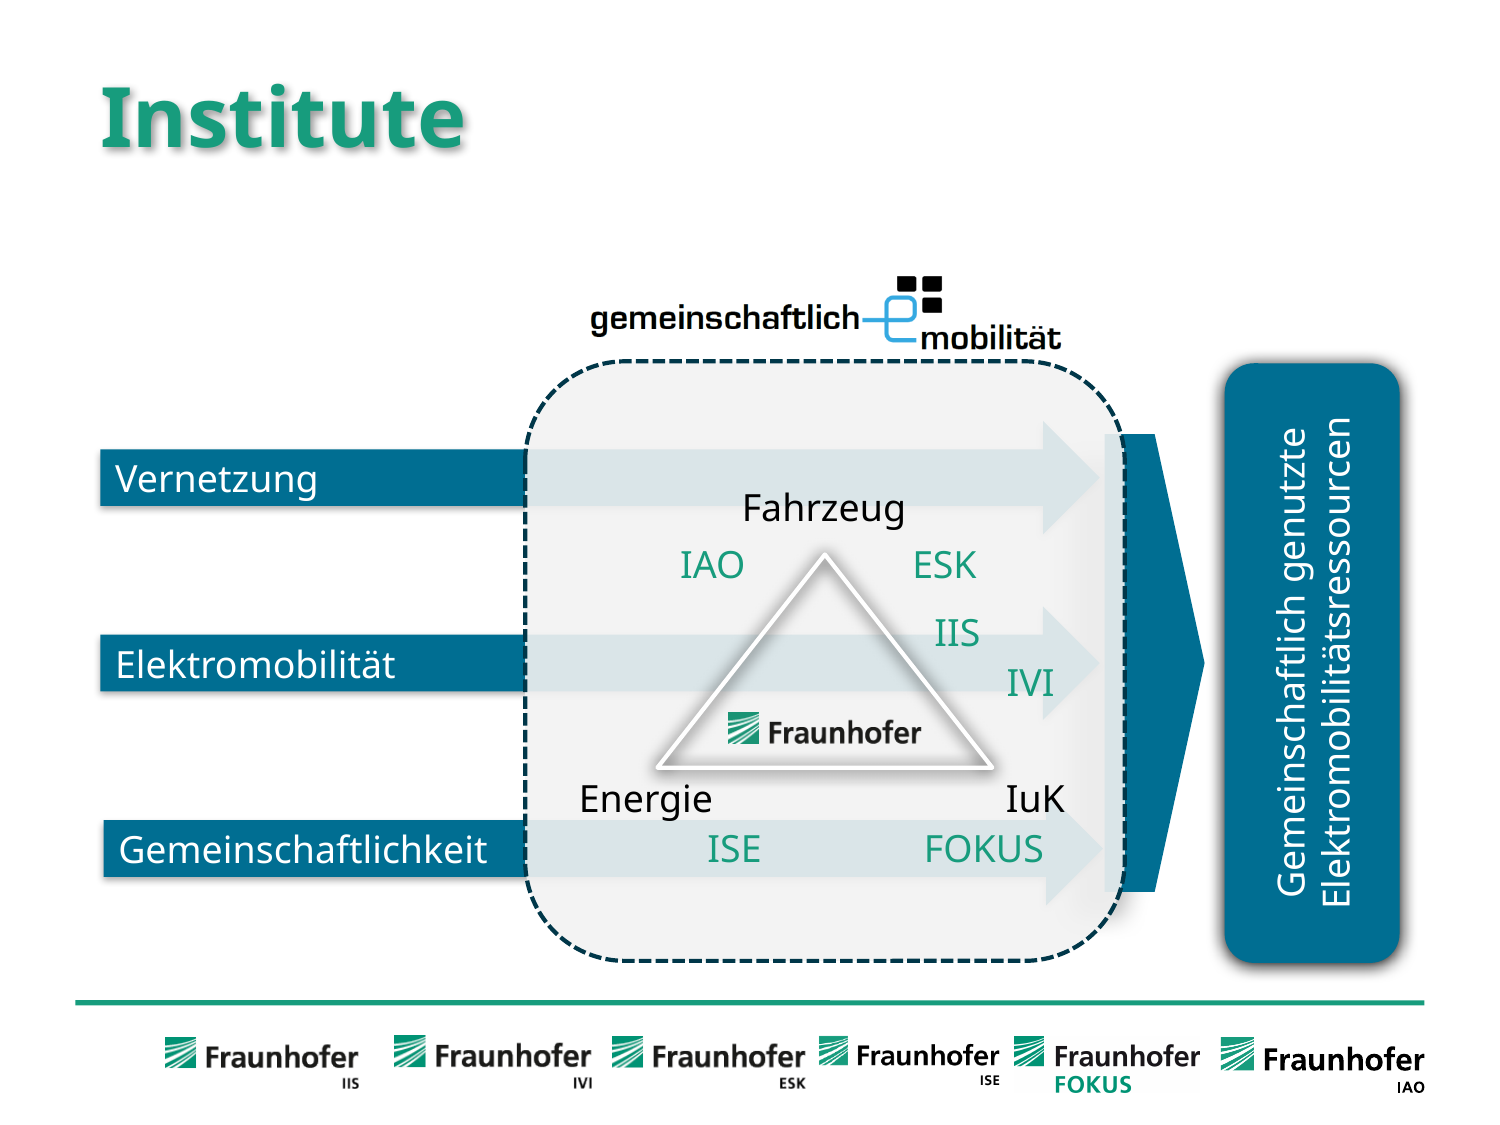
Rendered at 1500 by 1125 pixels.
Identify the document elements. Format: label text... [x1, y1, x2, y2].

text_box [524, 262, 1125, 962]
text_box [1130, 431, 1207, 895]
picture [1014, 1036, 1200, 1093]
text_box Gemeinschaftlich genutzte Elektromobilitätsressourcen [1222, 361, 1402, 965]
picture [165, 1037, 362, 1091]
text_box Institute [100, 64, 1450, 214]
picture [394, 1035, 595, 1091]
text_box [100, 420, 519, 906]
picture [612, 1036, 809, 1091]
picture [817, 1034, 1000, 1086]
